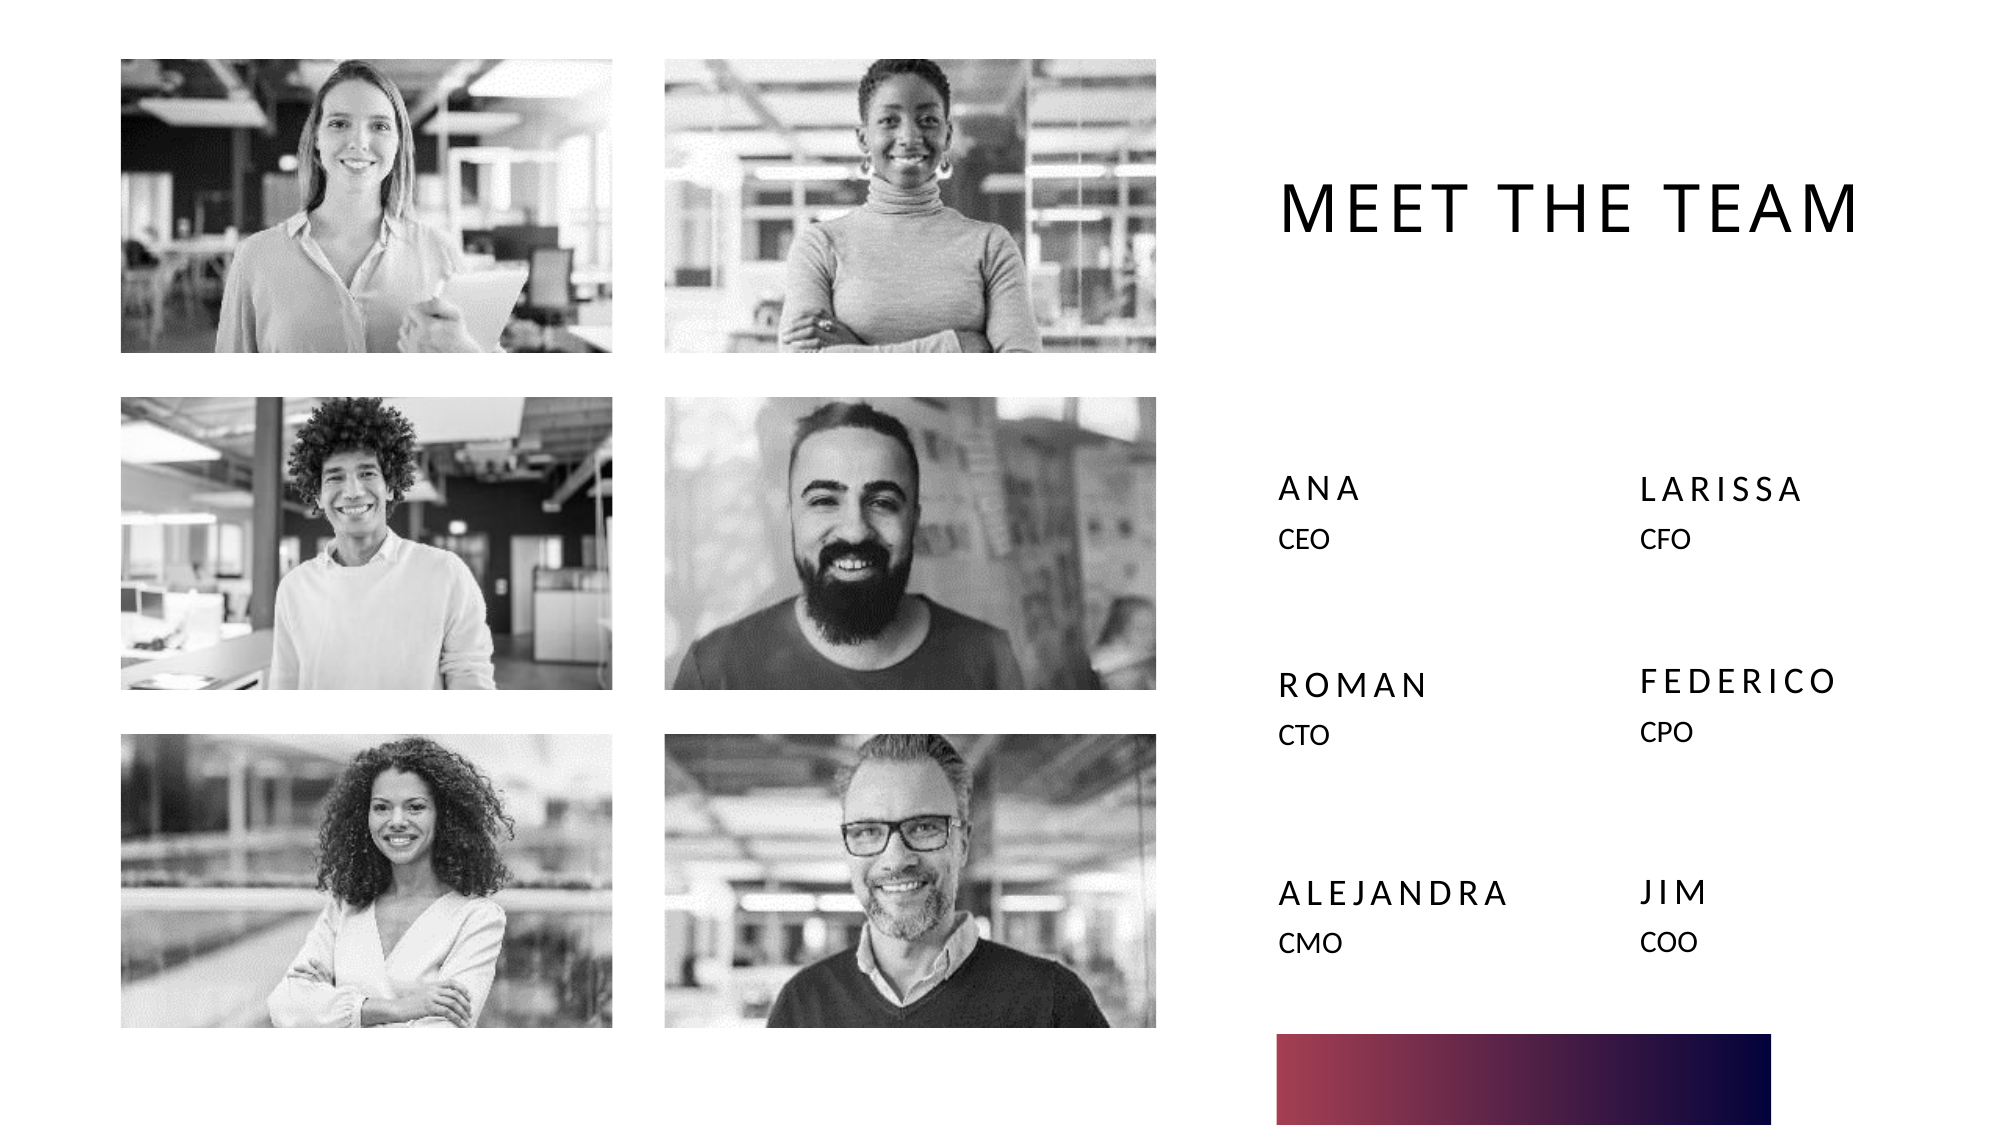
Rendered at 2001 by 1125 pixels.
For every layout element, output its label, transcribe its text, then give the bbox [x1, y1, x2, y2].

picture [120, 59, 613, 353]
list ana [1278, 397, 1576, 516]
list ALEJANDRA [1278, 802, 1576, 921]
list Federico [1639, 591, 1938, 710]
list cfo [1639, 518, 1938, 578]
list larissa [1639, 398, 1938, 517]
picture [664, 397, 1157, 690]
picture [664, 59, 1157, 353]
picture [120, 734, 613, 1028]
list Roman [1278, 594, 1576, 713]
list Jim [1640, 801, 1938, 920]
picture [664, 734, 1157, 1028]
title Meet the team [1278, 59, 1938, 353]
list coo [1640, 921, 1938, 982]
list ceo [1278, 518, 1576, 579]
list CMO [1278, 921, 1576, 982]
list CTO [1278, 714, 1576, 775]
list CPO [1639, 710, 1938, 771]
picture [120, 397, 613, 690]
